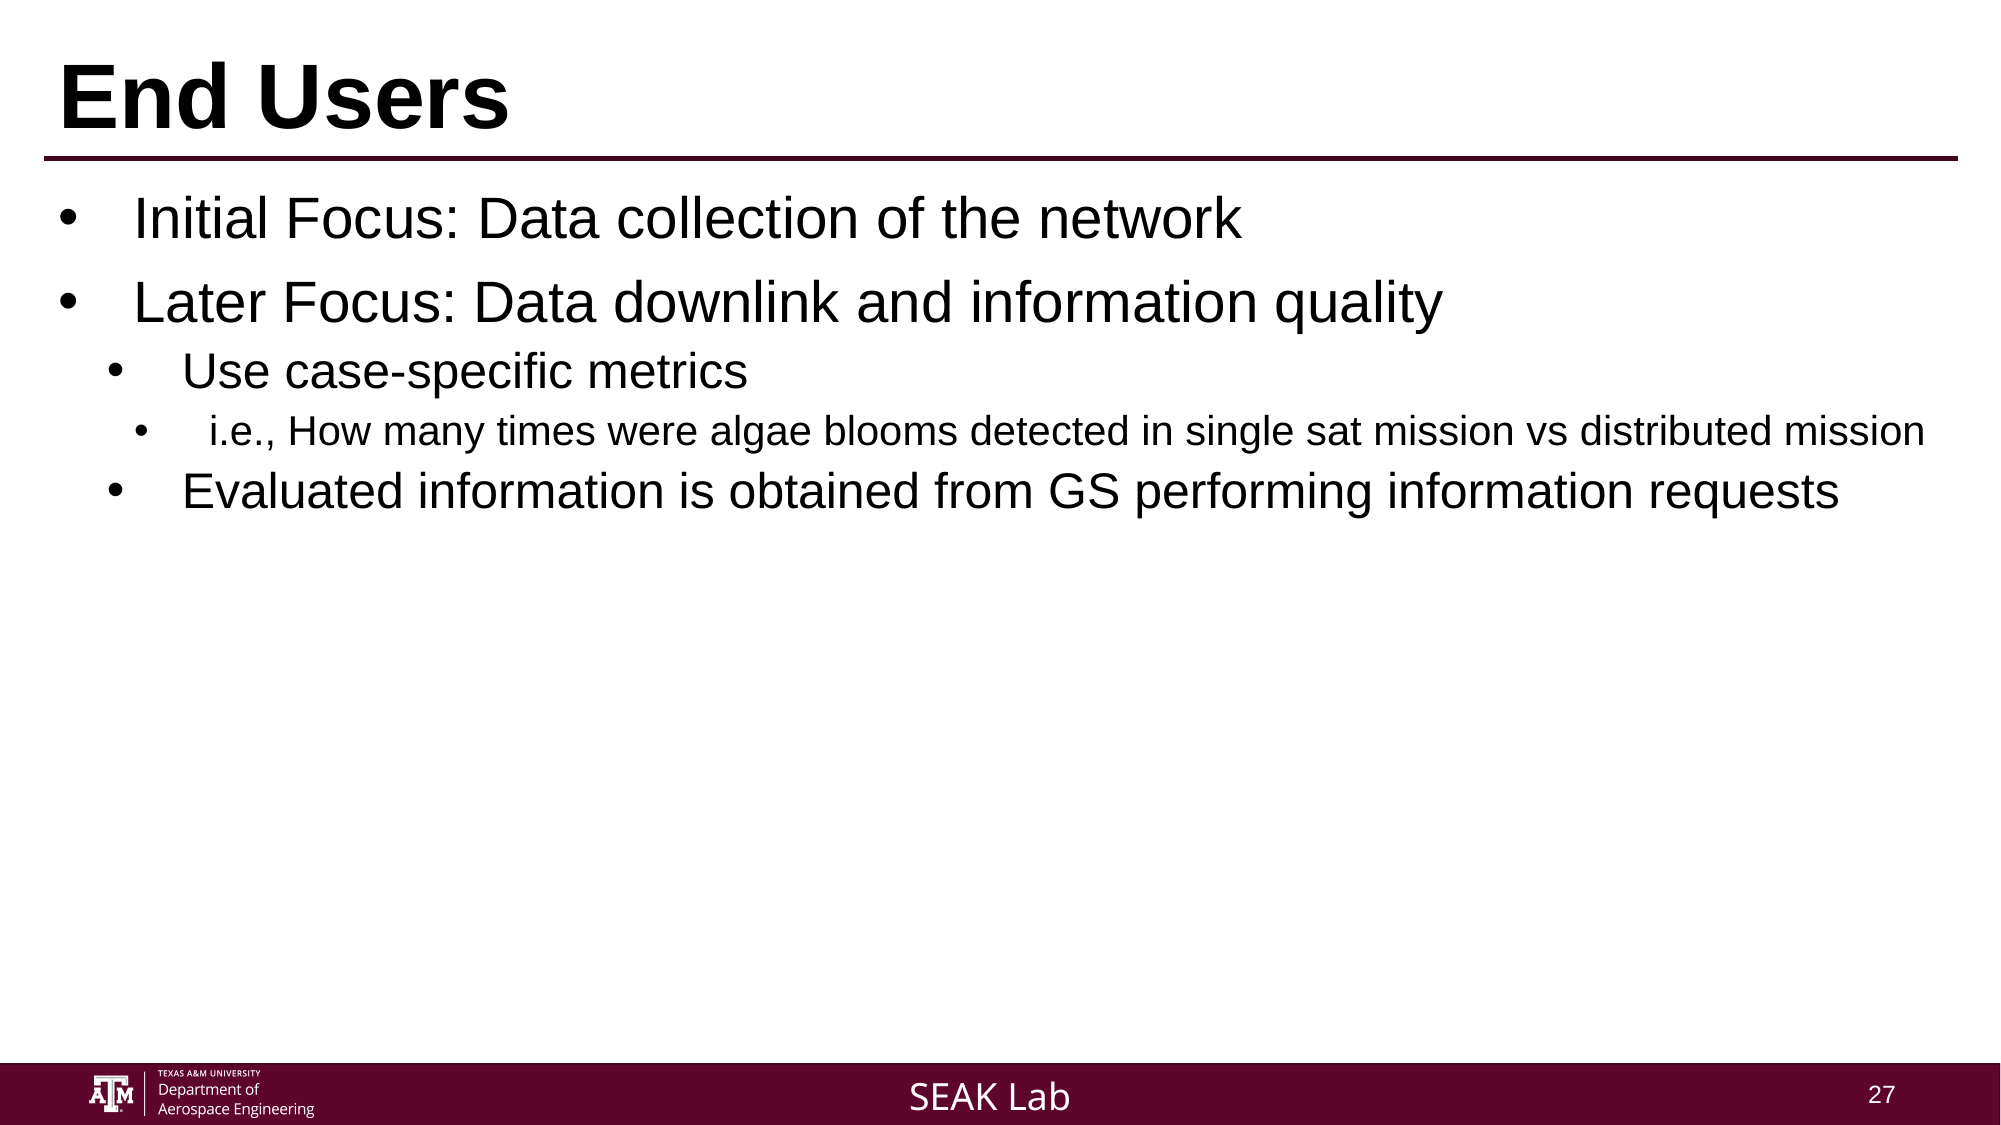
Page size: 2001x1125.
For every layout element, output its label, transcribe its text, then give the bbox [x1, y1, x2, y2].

list Initial Focus: Data collection of the network Later Focus: Data downlink and information quality Use case-specific metrics i.e., How many times were algae blooms detected in single sat mission vs distributed mission Evaluated information is obtained from GS performing information requests [43, 180, 1958, 1034]
picture [89, 1070, 314, 1118]
title End Users [43, 38, 1958, 159]
